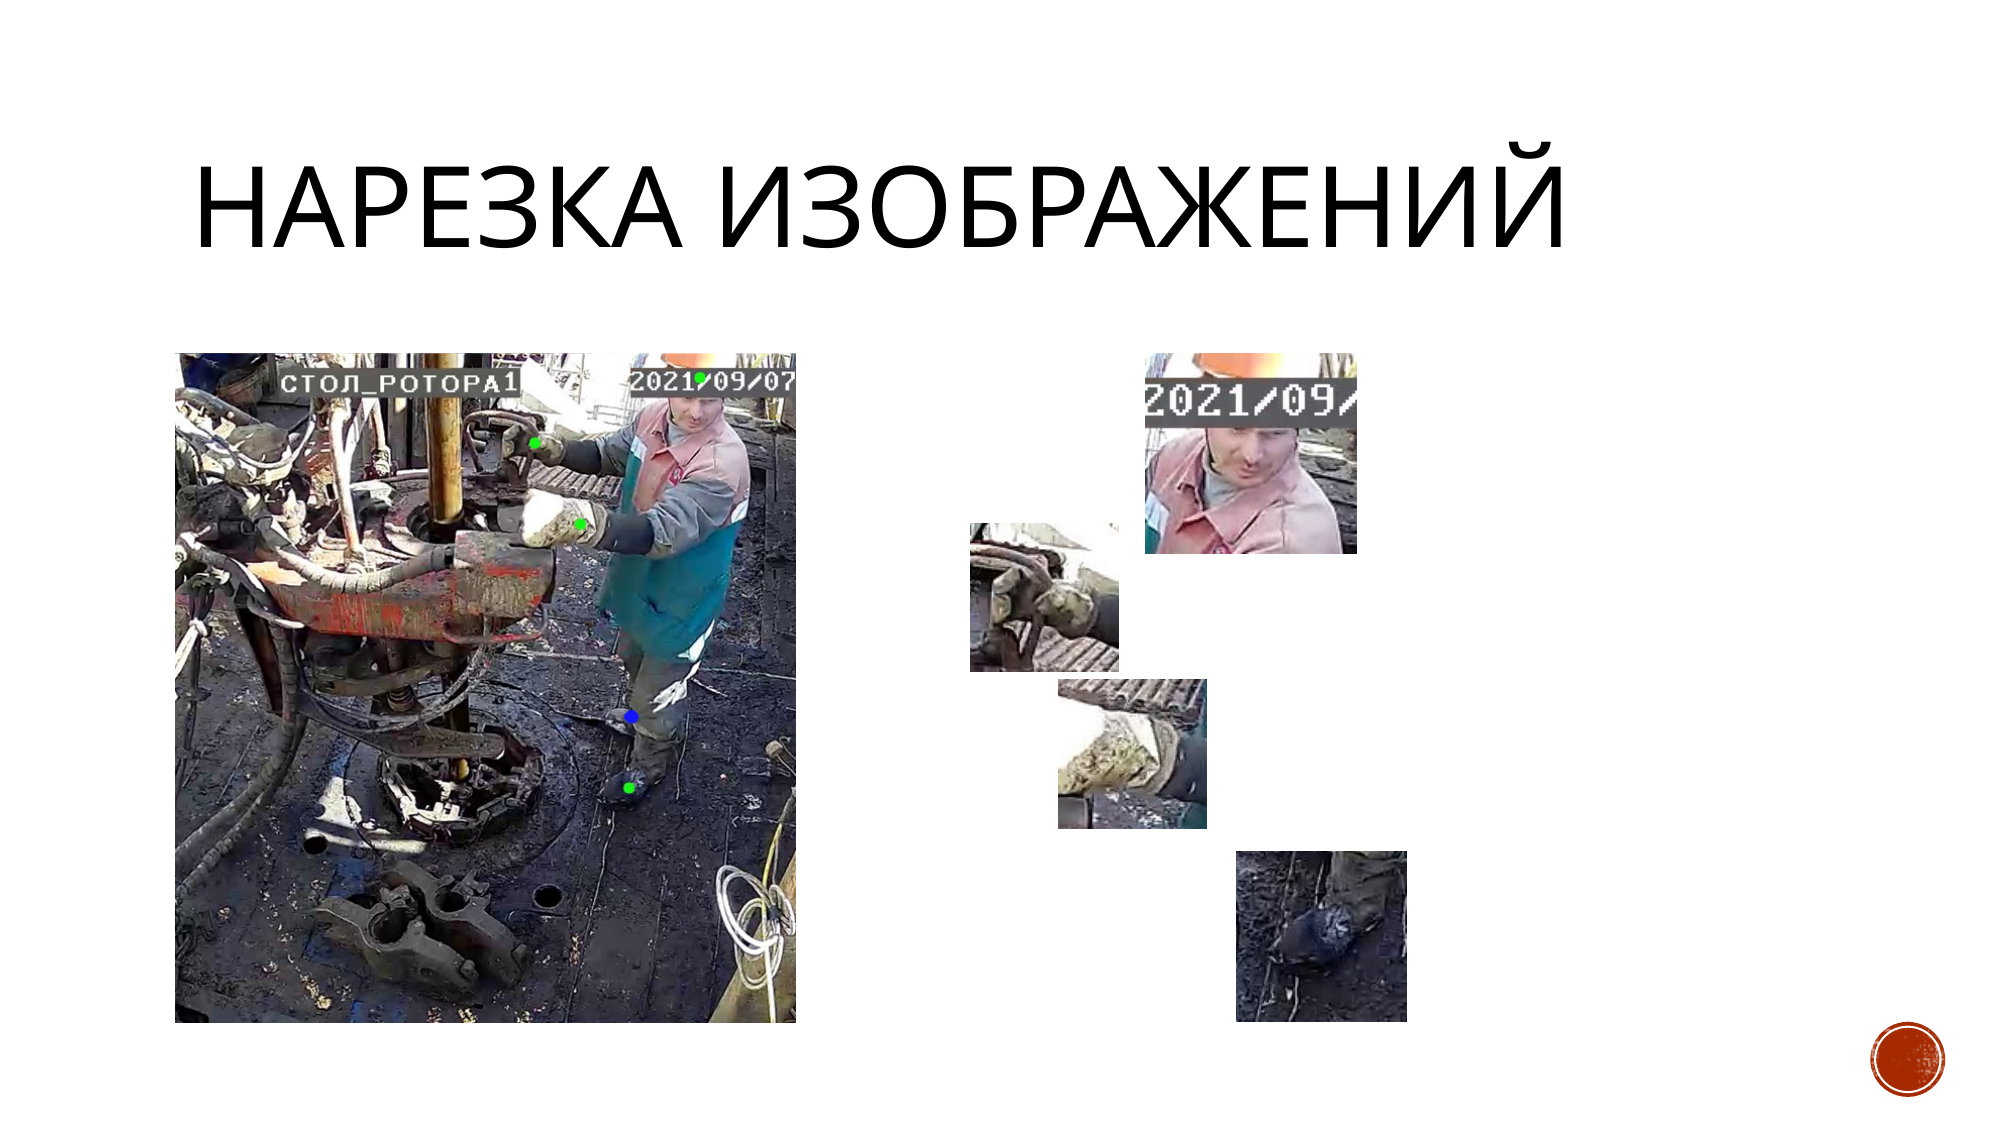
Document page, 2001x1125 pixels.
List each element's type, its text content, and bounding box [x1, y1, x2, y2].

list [1060, 682, 1205, 826]
picture [1058, 679, 1207, 829]
picture [1236, 851, 1407, 1022]
title Нарезка изображений [175, 79, 1826, 344]
picture [1145, 353, 1357, 554]
picture [175, 353, 796, 1023]
picture [970, 523, 1119, 672]
